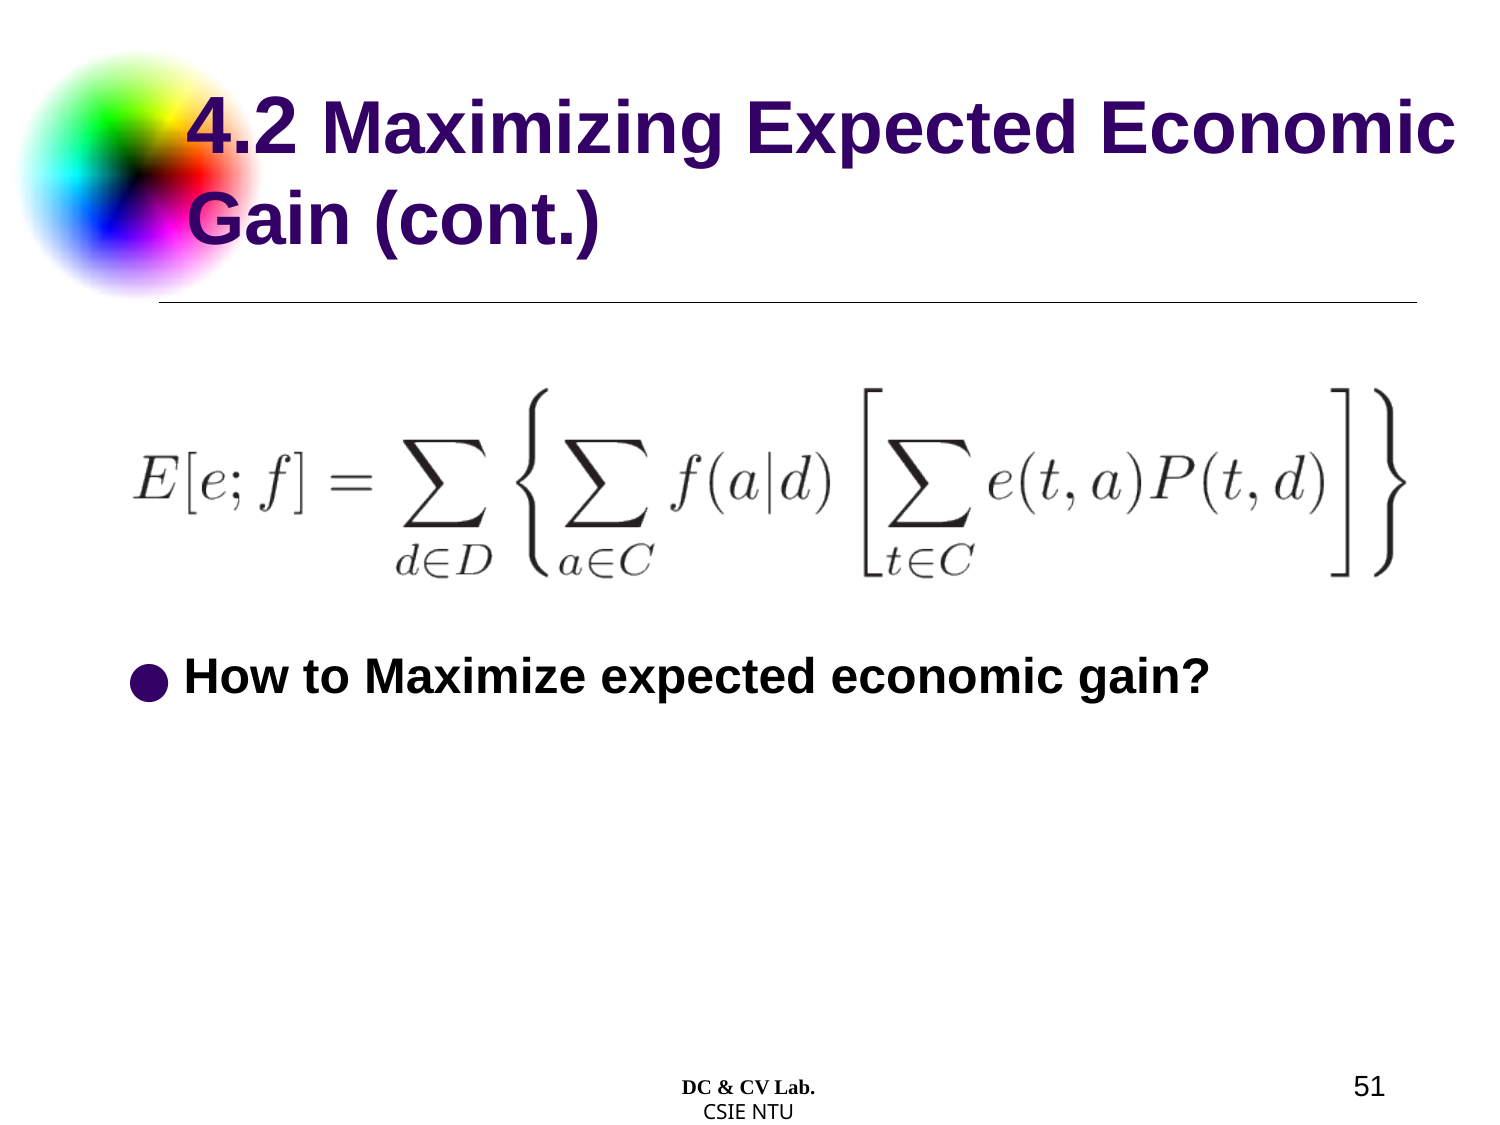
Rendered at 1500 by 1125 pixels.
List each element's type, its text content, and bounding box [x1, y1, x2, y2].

text_box ‹#› [1338, 1059, 1500, 1120]
picture [0, 42, 272, 318]
list How to Maximize expected economic gain? [112, 334, 1329, 1059]
title 4.2 Maximizing Expected Economic Gain (cont.) [171, 54, 1500, 268]
footer DC & CV Lab. CSIE NTU [511, 1066, 987, 1125]
picture [127, 385, 1424, 587]
